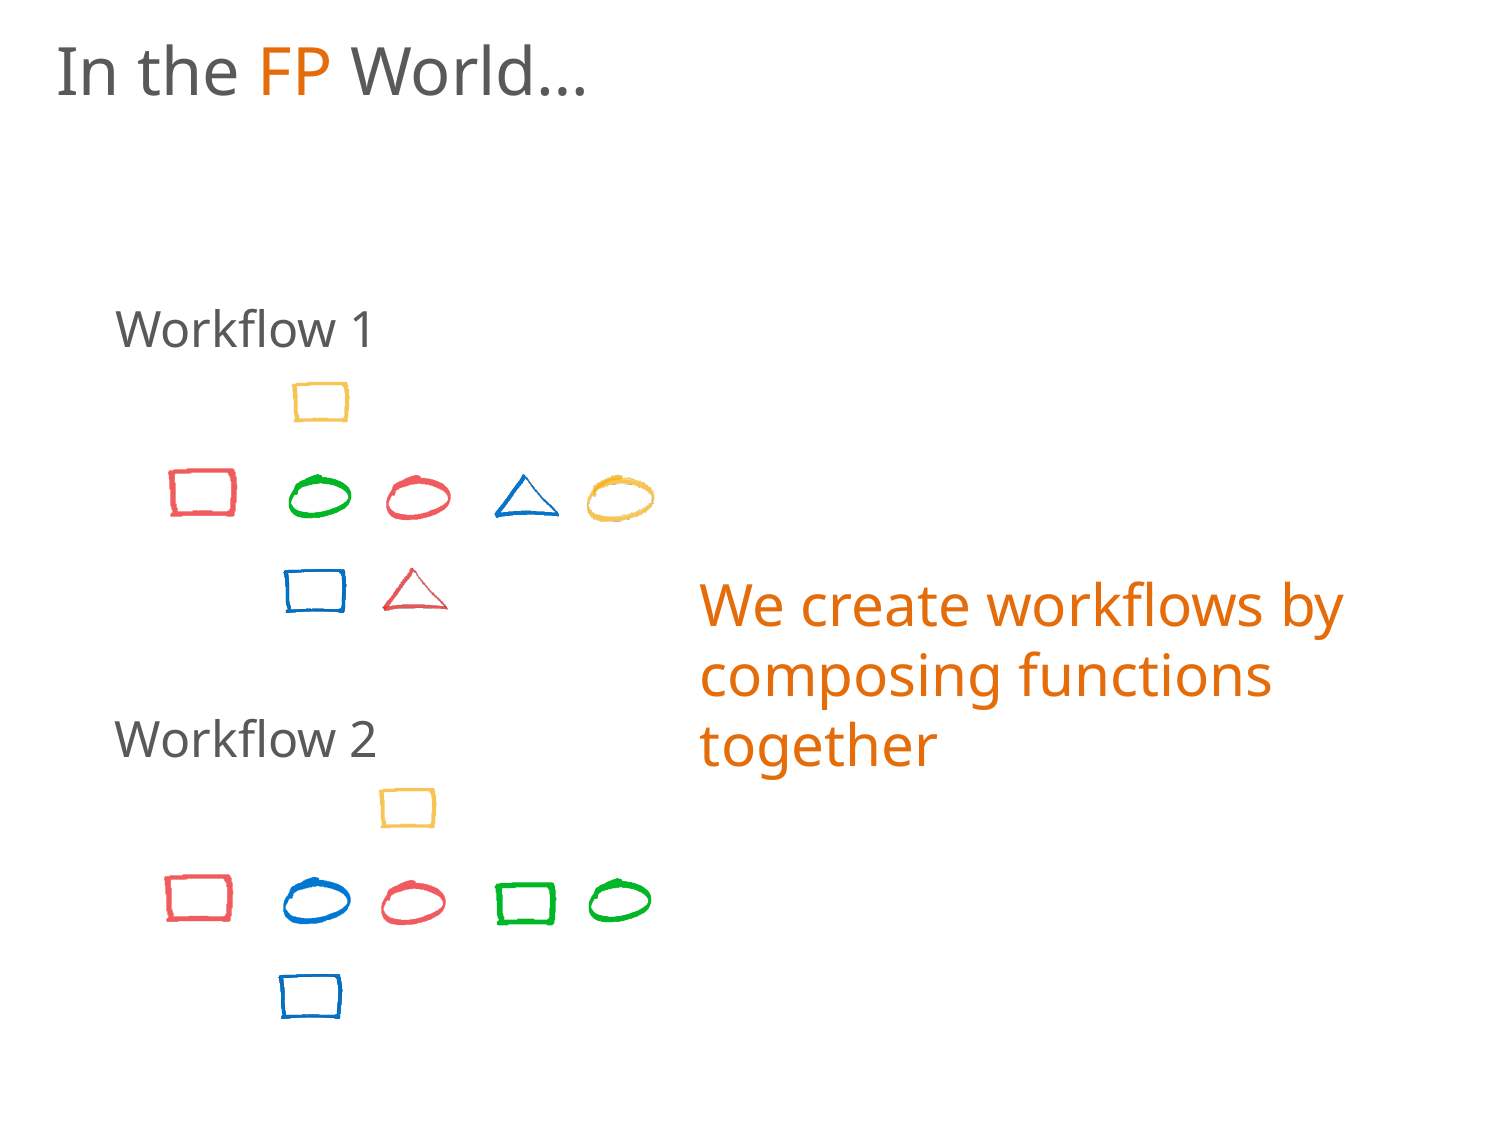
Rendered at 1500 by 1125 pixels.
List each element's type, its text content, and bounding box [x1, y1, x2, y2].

text_box In the FP World… [41, 30, 1329, 268]
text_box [99, 668, 657, 1024]
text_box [100, 258, 660, 618]
text_box We create workflows by composing functions together [684, 574, 1500, 773]
